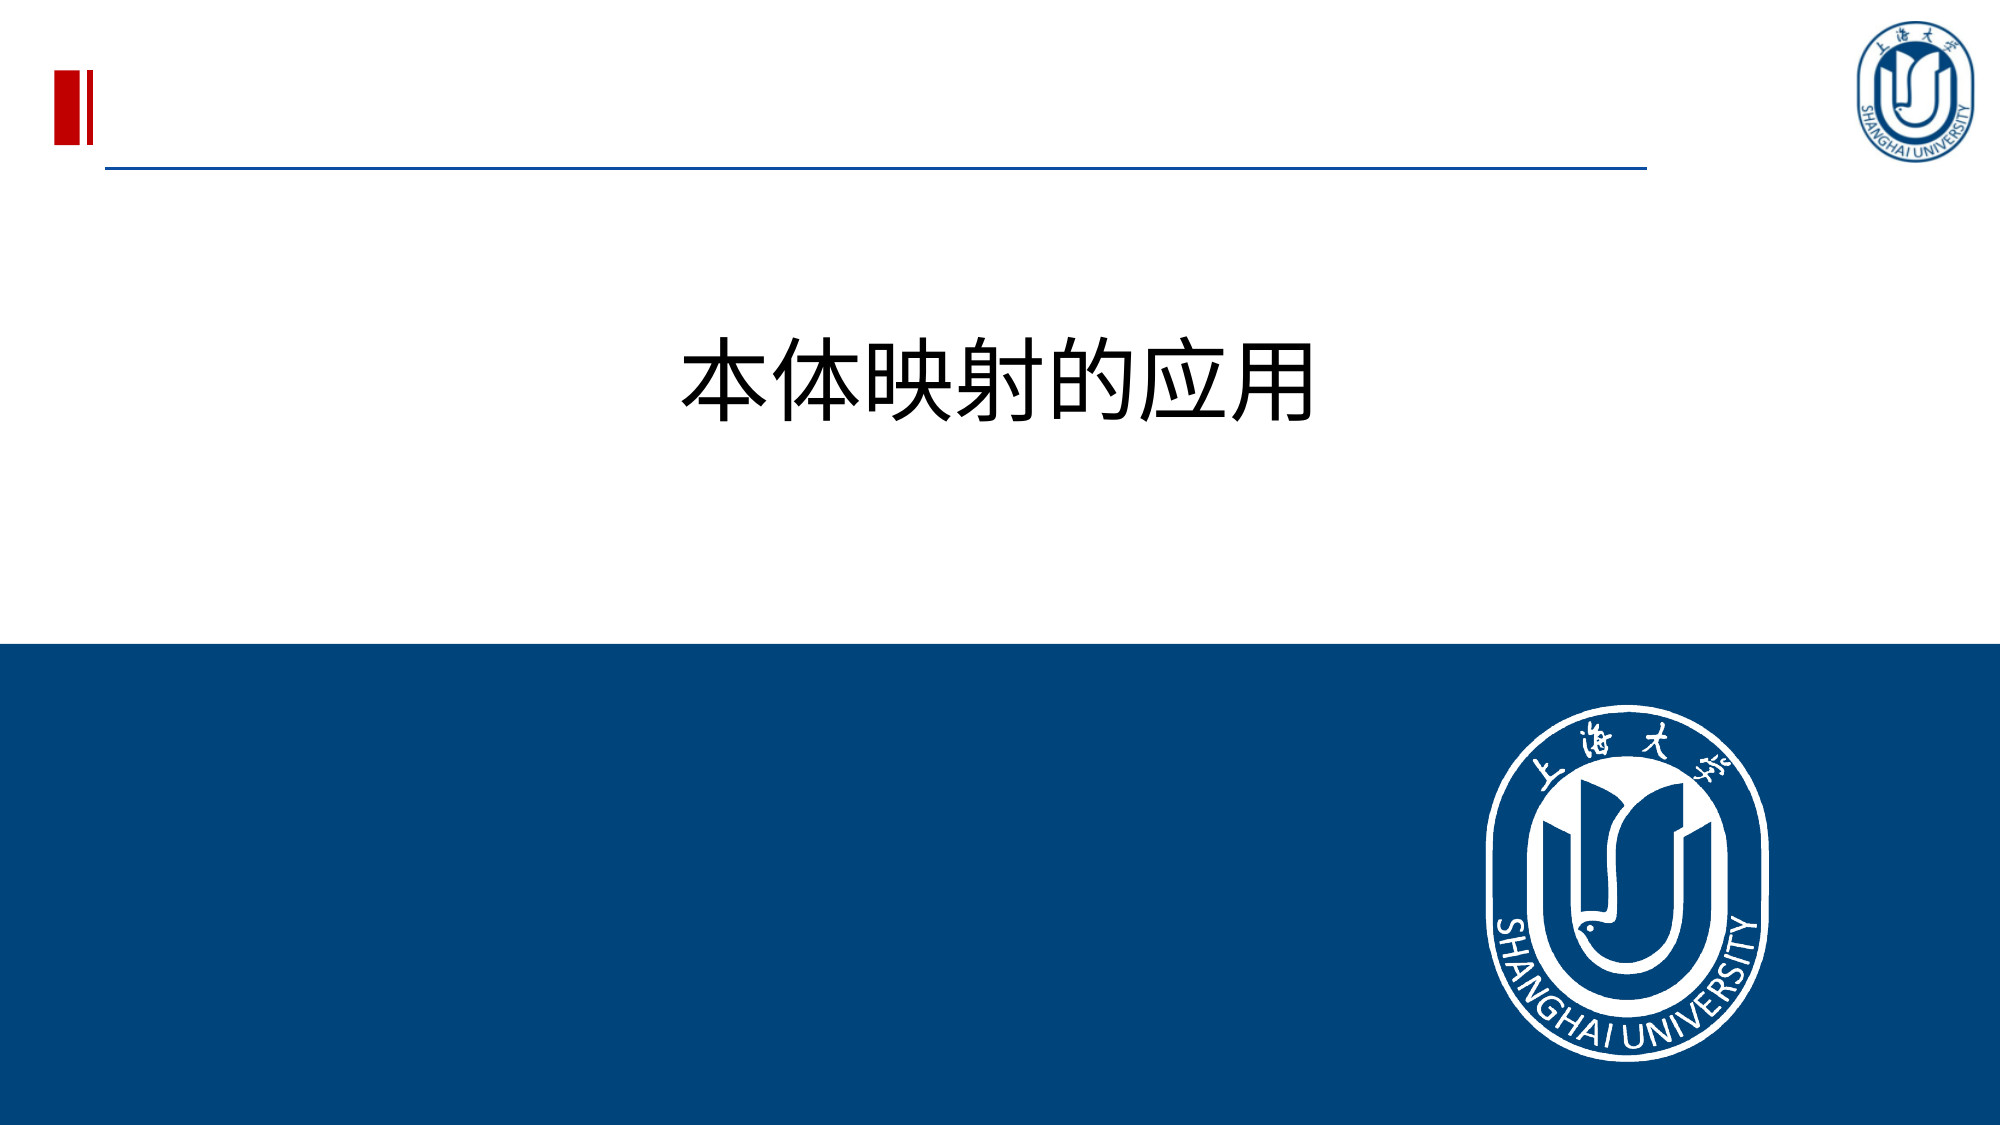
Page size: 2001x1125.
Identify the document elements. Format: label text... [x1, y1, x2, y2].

picture [1478, 698, 1774, 1069]
picture [1855, 21, 1978, 163]
text_box 本体映射的应用 [465, 315, 1535, 440]
text_box [0, 643, 2000, 1125]
